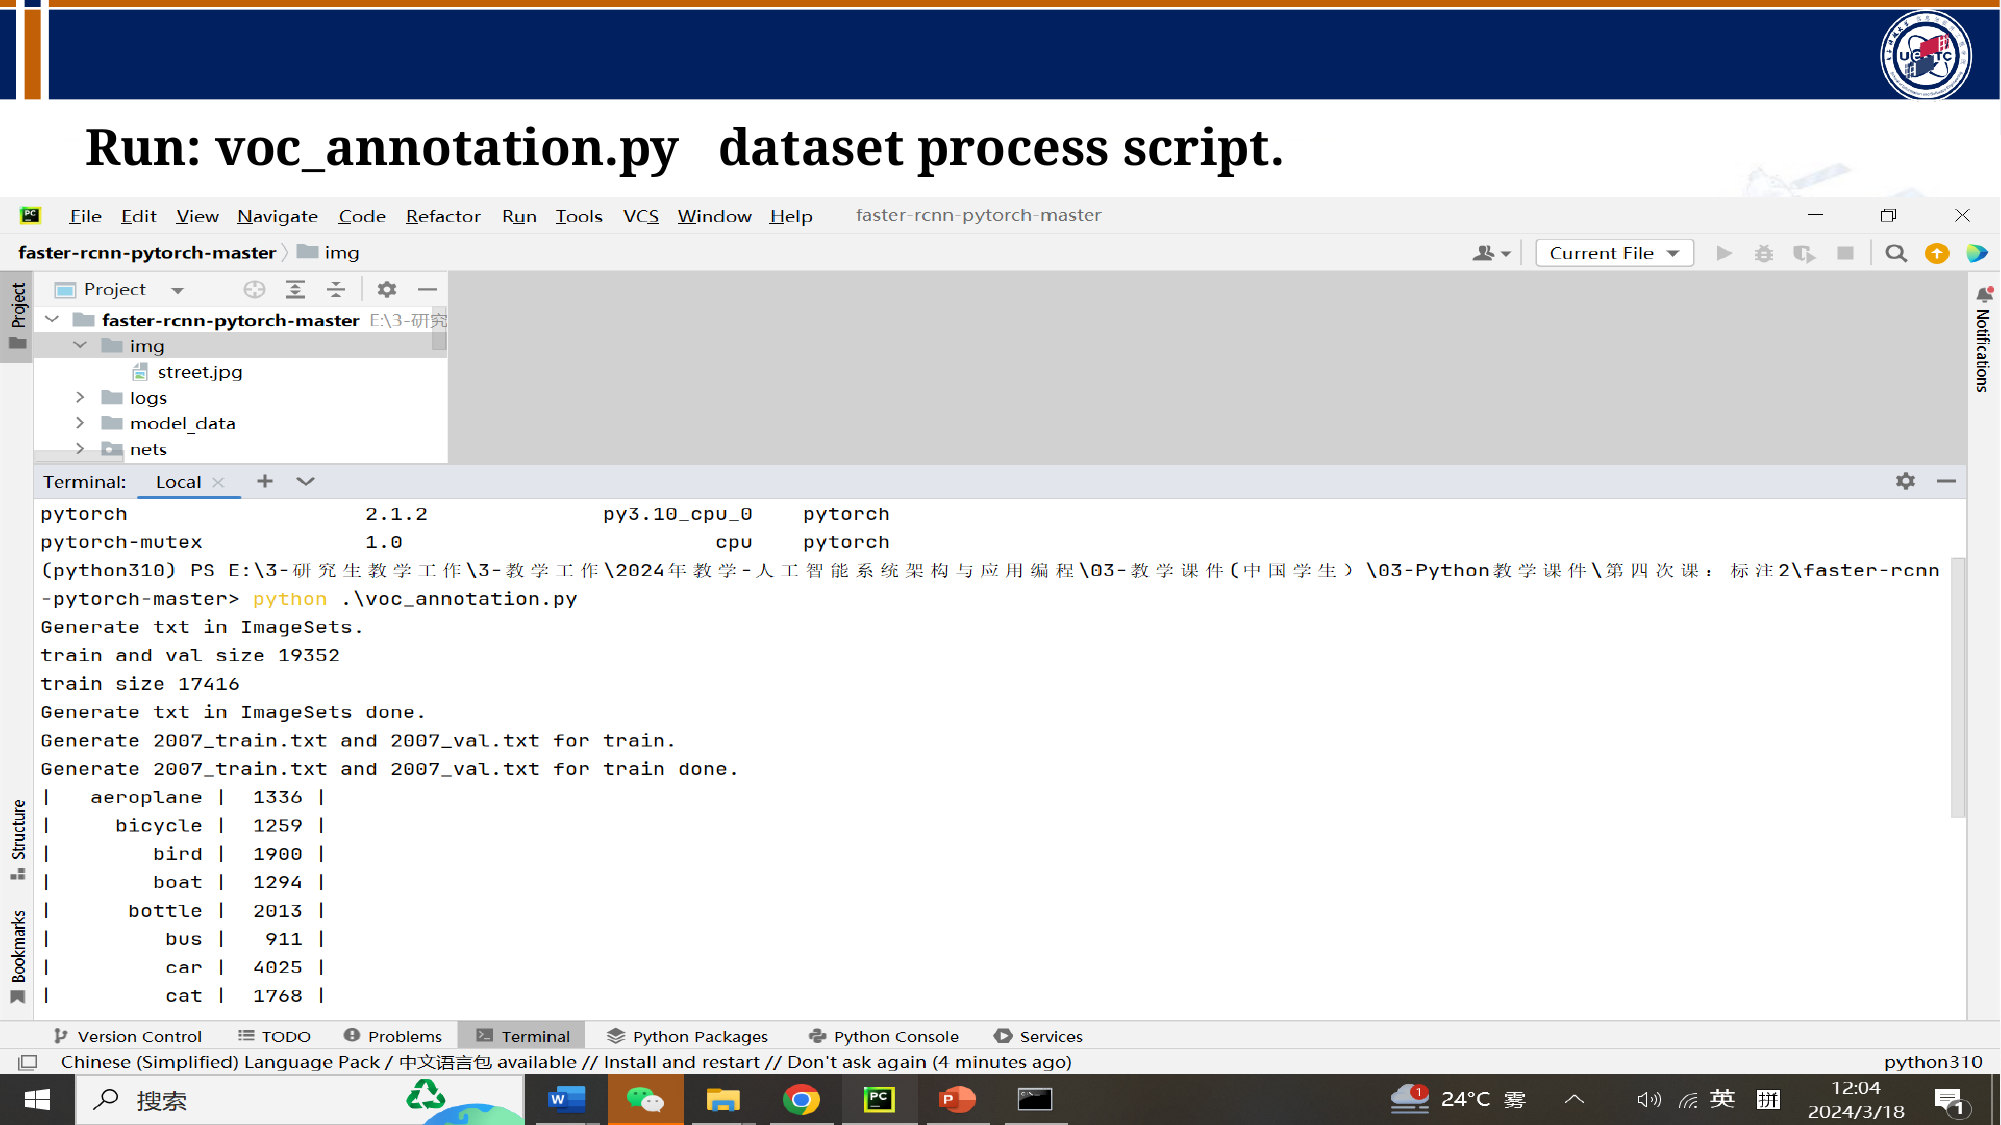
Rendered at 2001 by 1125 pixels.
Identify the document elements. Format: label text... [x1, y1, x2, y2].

picture [1880, 9, 1977, 102]
text_box Run: voc_annotation.py dataset process script. [57, 103, 1832, 194]
picture [0, 0, 2001, 1125]
